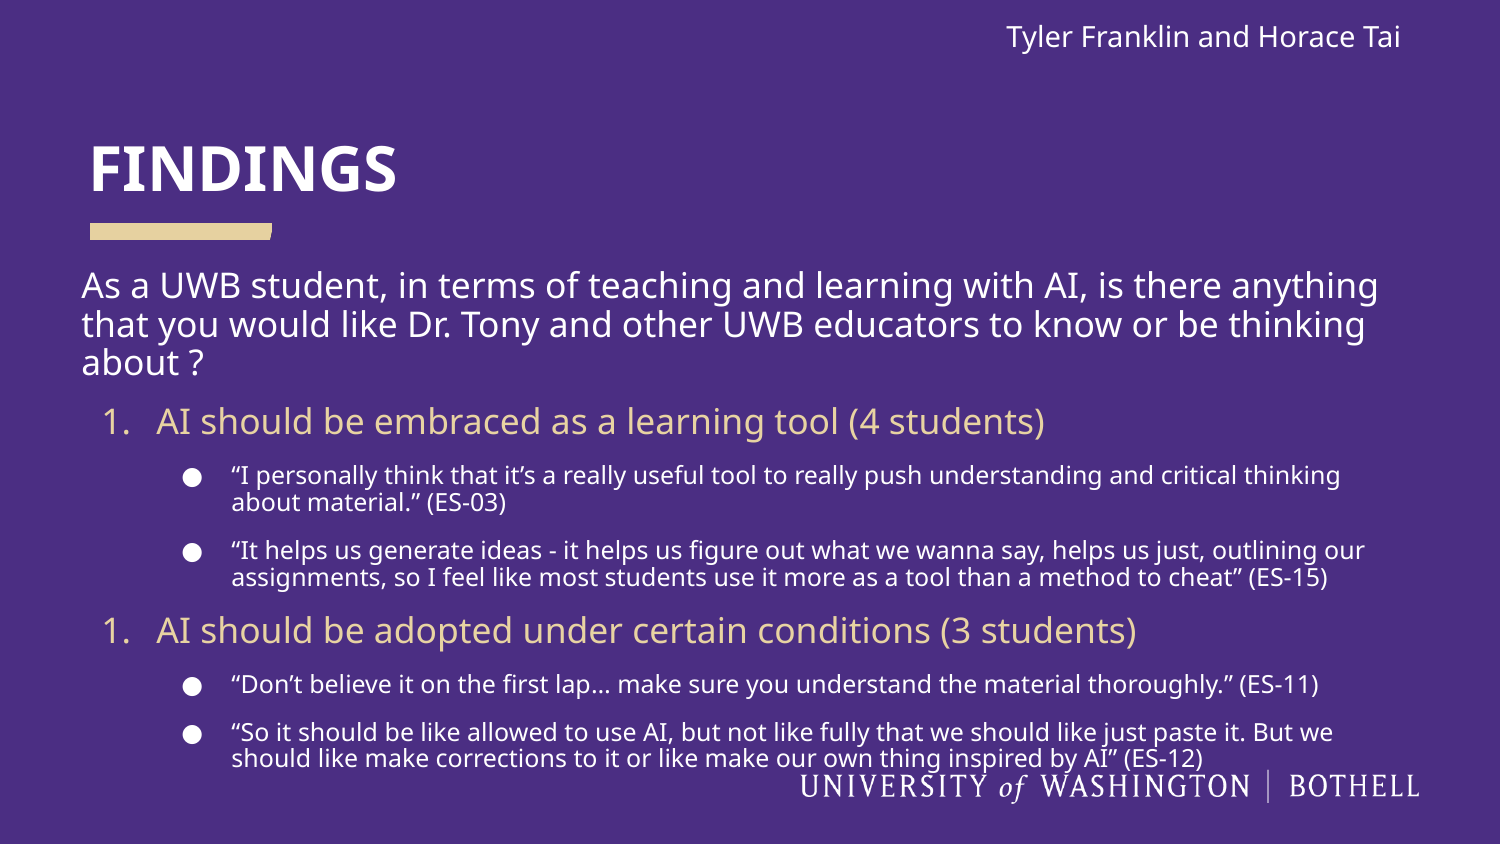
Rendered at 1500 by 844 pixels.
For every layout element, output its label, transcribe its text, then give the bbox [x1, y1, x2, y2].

text_box [72, 753, 729, 831]
list As a UWB student, in terms of teaching and learning with AI, is there anything that you would like Dr. Tony and other UWB educators to know or be thinking about ? AI should be embraced as a learning tool (4 students) “I personally think that it’s a really useful tool to really push understanding and critical thinking about material.” (ES-03) “It helps us generate ideas - it helps us figure out what we wanna say, helps us just, outlining our assignments, so I feel like most students use it more as a tool than a method to cheat” (ES-15) AI should be adopted under certain conditions (3 students) “Don’t believe it on the first lap… make sure you understand the material thoroughly.” (ES-11) “So it should be like allowed to use AI, but not like fully that we should like just paste it. But we should like make corrections to it or like make our own thing inspired by AI” (ES-12) [66, 260, 1410, 725]
title FINDINGS [73, 48, 1419, 212]
text_box Tyler Franklin and Horace Tai [991, 3, 1497, 99]
list [73, 380, 1419, 750]
picture [90, 223, 272, 240]
picture [800, 769, 1419, 804]
